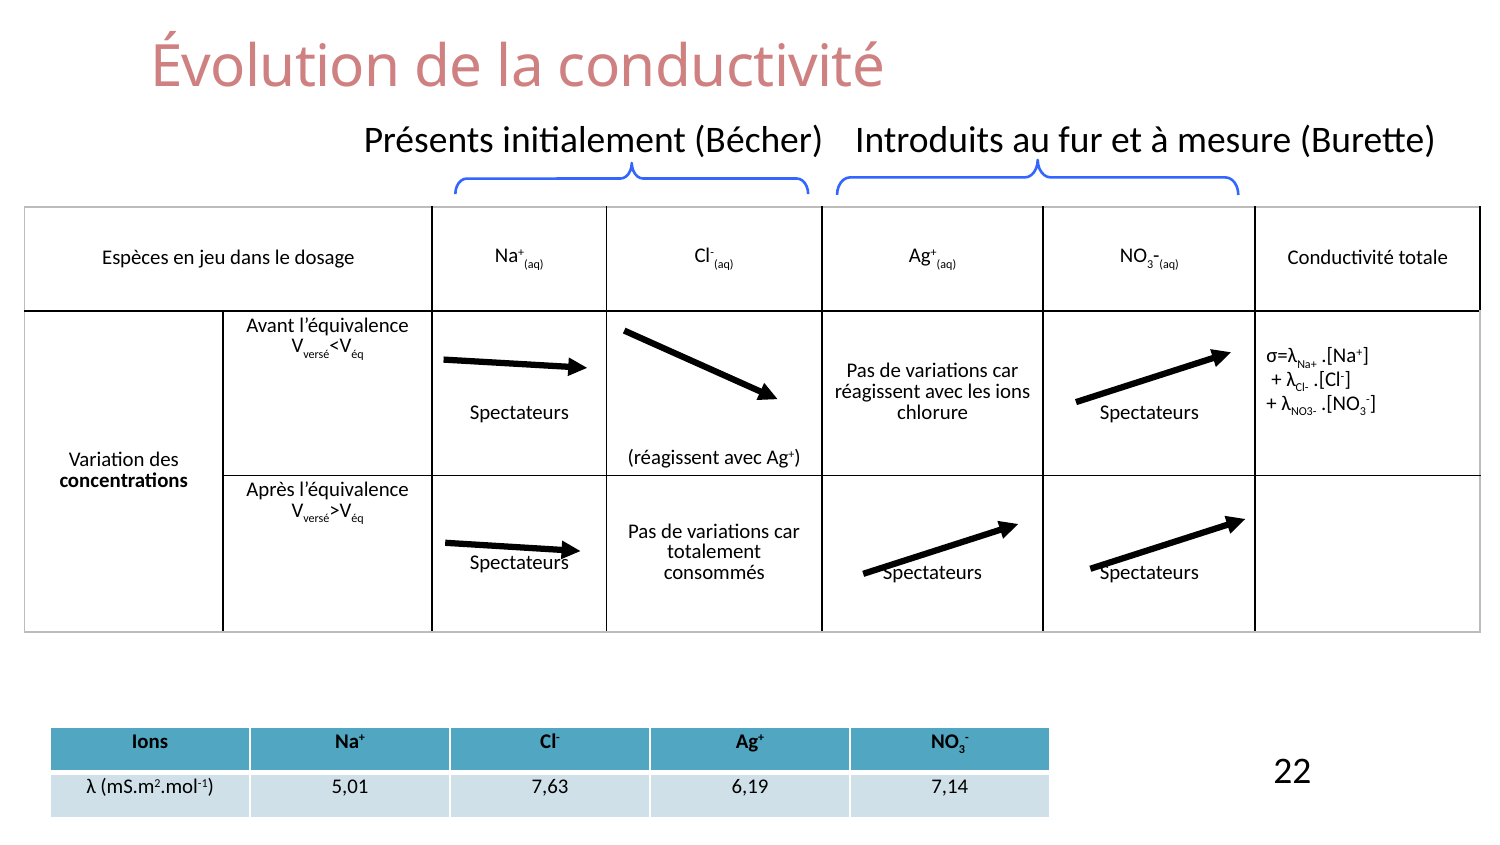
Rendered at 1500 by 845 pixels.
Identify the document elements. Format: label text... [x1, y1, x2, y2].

table_cell Variation des concentrations [25, 312, 222, 631]
text_box Présents initialement (Bécher) [352, 109, 836, 166]
table_cell Pas de variations car totalement consommés [607, 476, 821, 631]
table_cell λ (mS.m2.mol-1) [51, 775, 249, 817]
table_cell Spectateurs [1044, 312, 1254, 475]
text_box Introduits au fur et à mesure (Burette) [844, 109, 1449, 166]
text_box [862, 523, 1019, 575]
table_cell Spectateurs [823, 476, 1042, 631]
table_header Cl- [451, 728, 649, 770]
table_cell Spectateurs [1044, 476, 1254, 631]
table_cell 7,14 [851, 775, 1049, 817]
table_header NO3-(aq) [1044, 208, 1254, 310]
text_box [444, 542, 581, 552]
table_cell Après l’équivalence Vversé>Véq [224, 476, 431, 631]
table_header Ag+(aq) [823, 208, 1042, 310]
table_cell Spectateurs [433, 312, 606, 475]
table_header Espèces en jeu dans le dosage [25, 208, 431, 310]
table_cell [1256, 476, 1479, 631]
table_cell Pas de variations car réagissent avec les ions chlorure [823, 312, 1042, 475]
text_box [442, 359, 588, 369]
table_header Ions [51, 728, 249, 770]
table_cell Avant l’équivalence Vversé<Véq [224, 312, 431, 475]
text_box [835, 166, 1240, 196]
table_header Cl-(aq) [607, 208, 821, 310]
table_cell σ=λNa+ .[Na+] + λCl- .[Cl-] + λNO3- .[NO3-] [1256, 312, 1479, 475]
table_header Ag+ [651, 728, 849, 770]
table_header Na+ [251, 728, 449, 770]
table_header NO3- [851, 728, 1049, 770]
table_cell (réagissent avec Ag+) [607, 312, 821, 475]
table_header Na+(aq) [433, 208, 606, 310]
table_cell Spectateurs [433, 476, 606, 631]
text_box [1089, 518, 1246, 570]
text_box [454, 166, 810, 195]
table_cell 5,01 [251, 775, 449, 817]
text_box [1075, 351, 1232, 403]
table_header Conductivité totale [1256, 208, 1479, 310]
table_cell 6,19 [651, 775, 849, 817]
table_cell 7,63 [451, 775, 649, 817]
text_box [623, 330, 778, 400]
title Évolution de la conductivité [135, 3, 1373, 106]
